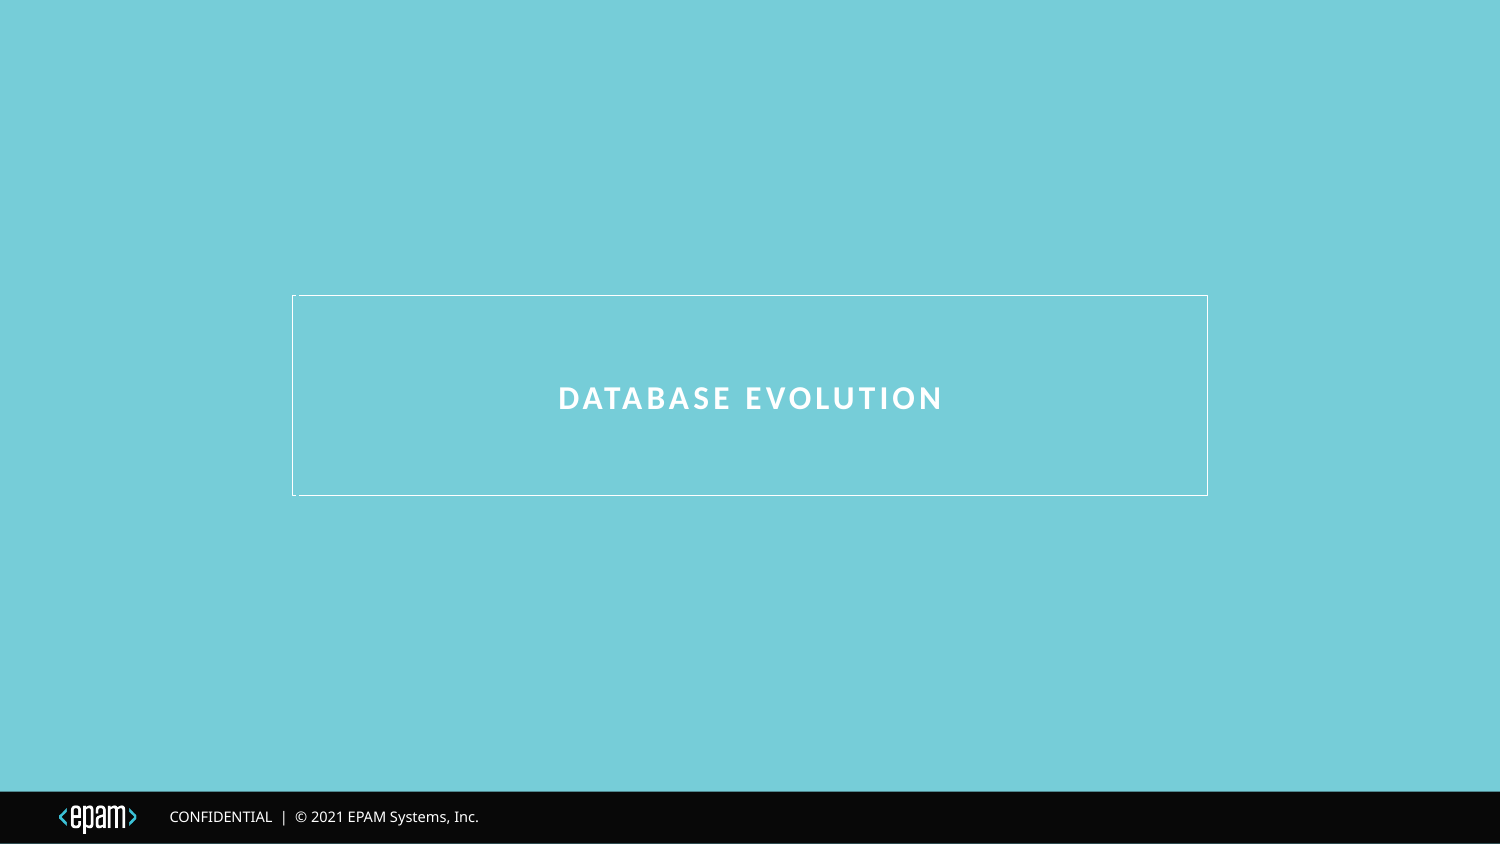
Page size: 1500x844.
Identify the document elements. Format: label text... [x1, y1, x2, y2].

title Database evolution [292, 295, 296, 496]
title Database evolution [299, 295, 1208, 496]
